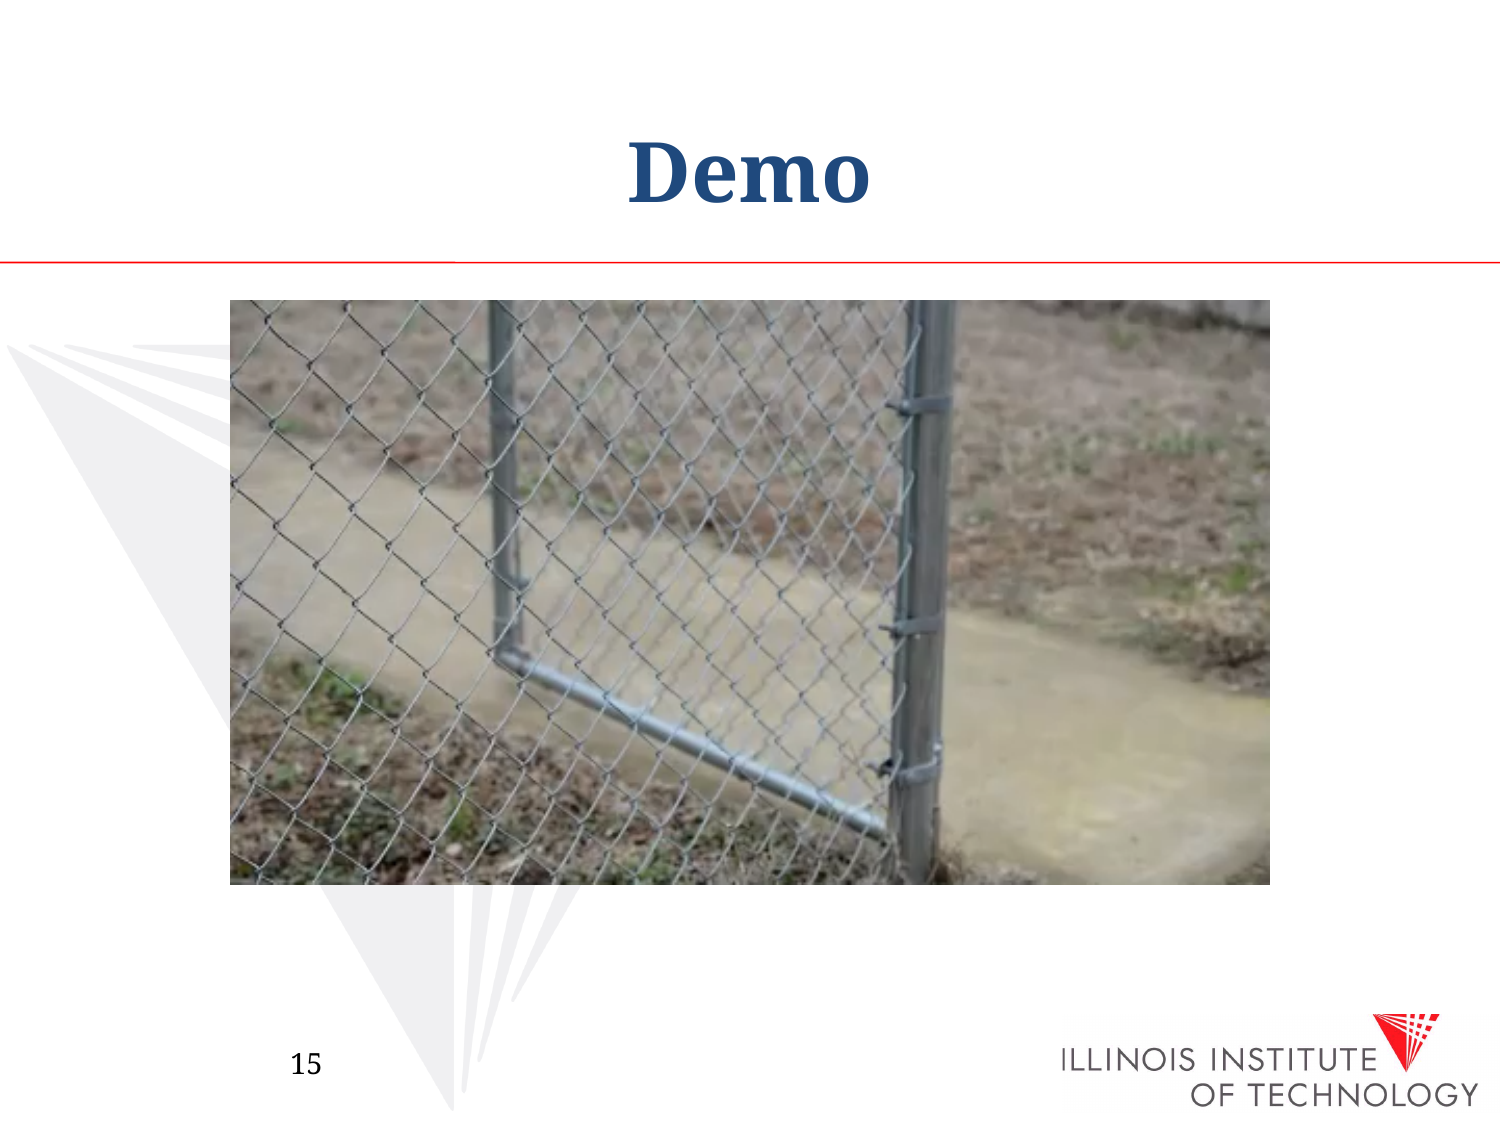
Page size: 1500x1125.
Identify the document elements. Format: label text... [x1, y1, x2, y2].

slide_number 15 [24, 1037, 338, 1100]
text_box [228, 299, 1272, 886]
title Demo [75, 87, 1425, 250]
picture [1062, 1014, 1500, 1113]
